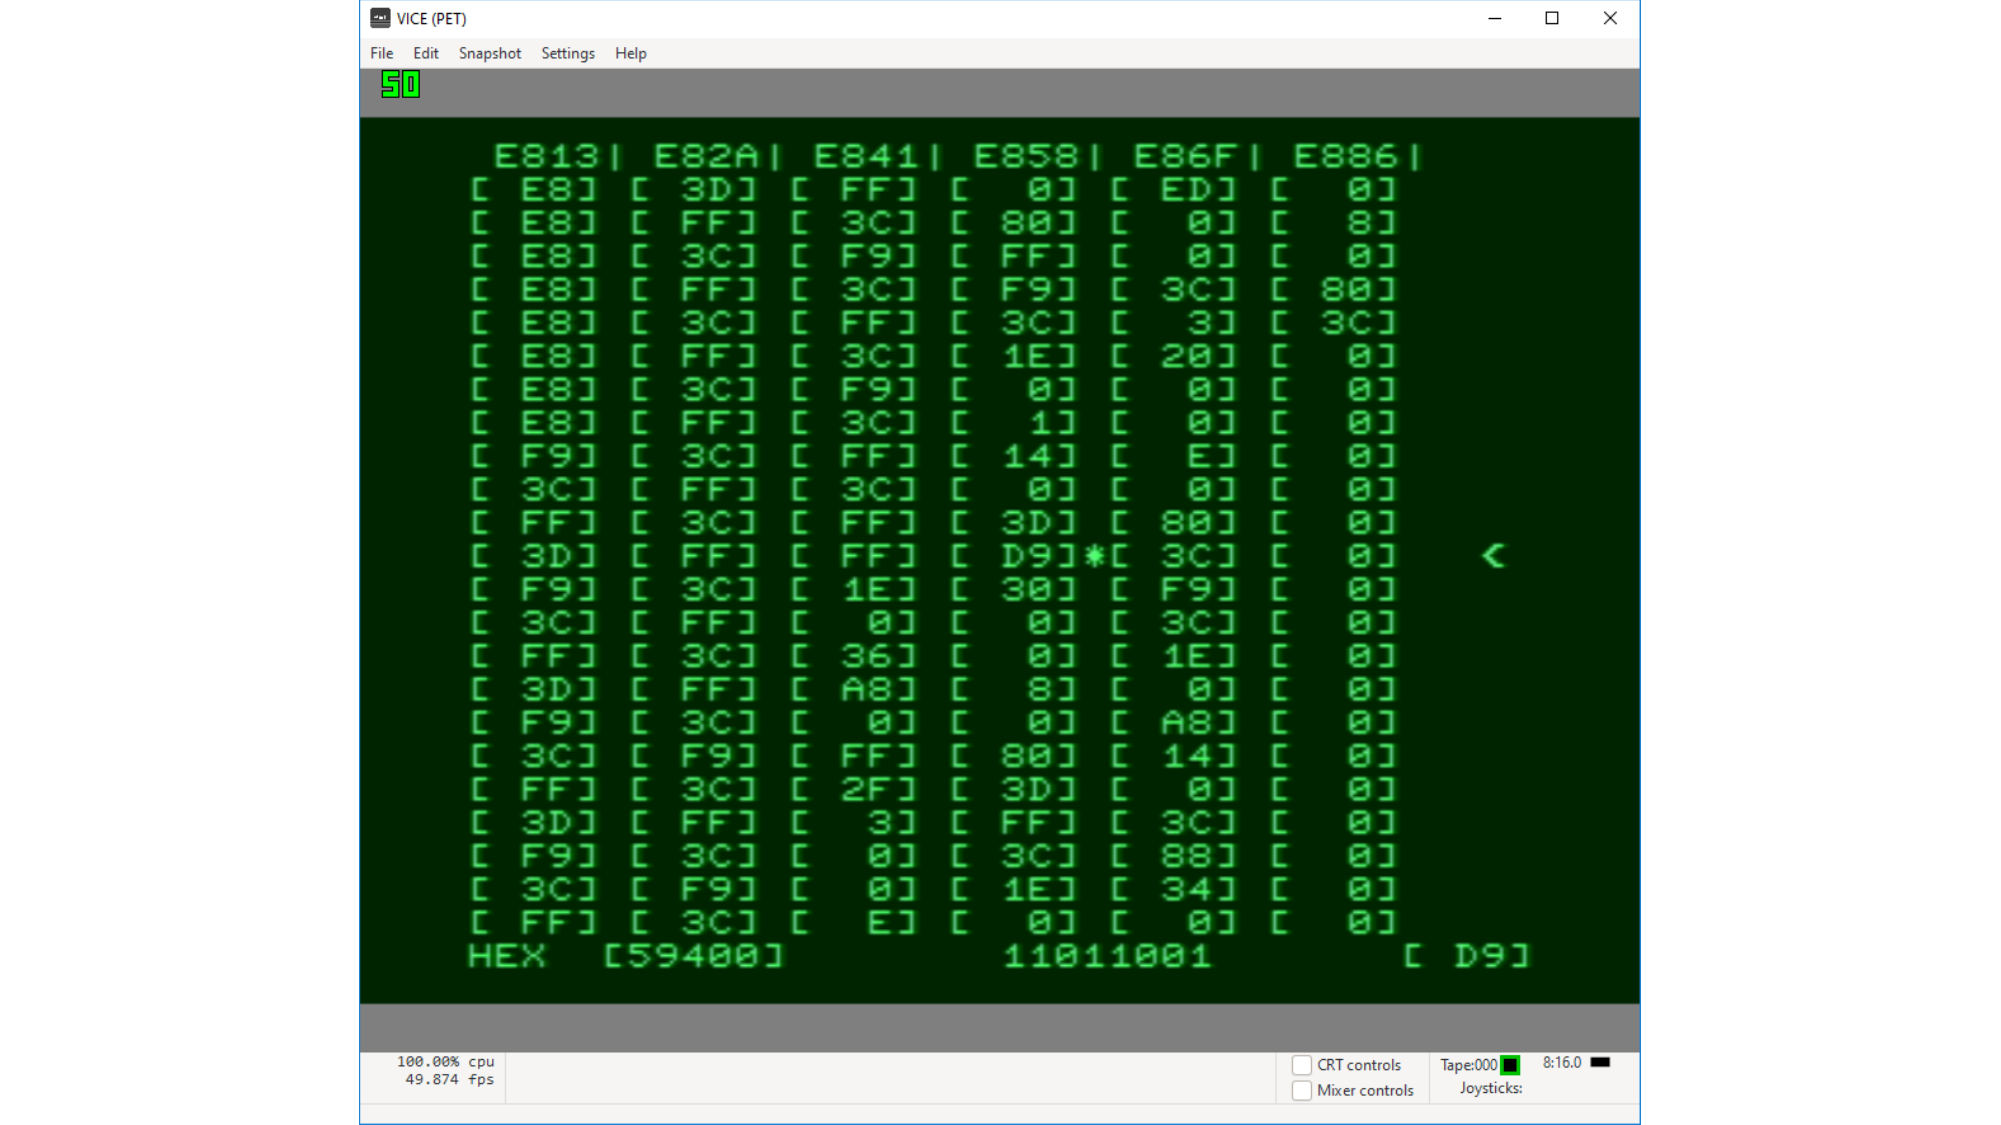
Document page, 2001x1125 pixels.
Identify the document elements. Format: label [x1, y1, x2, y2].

picture [359, 0, 1641, 1125]
